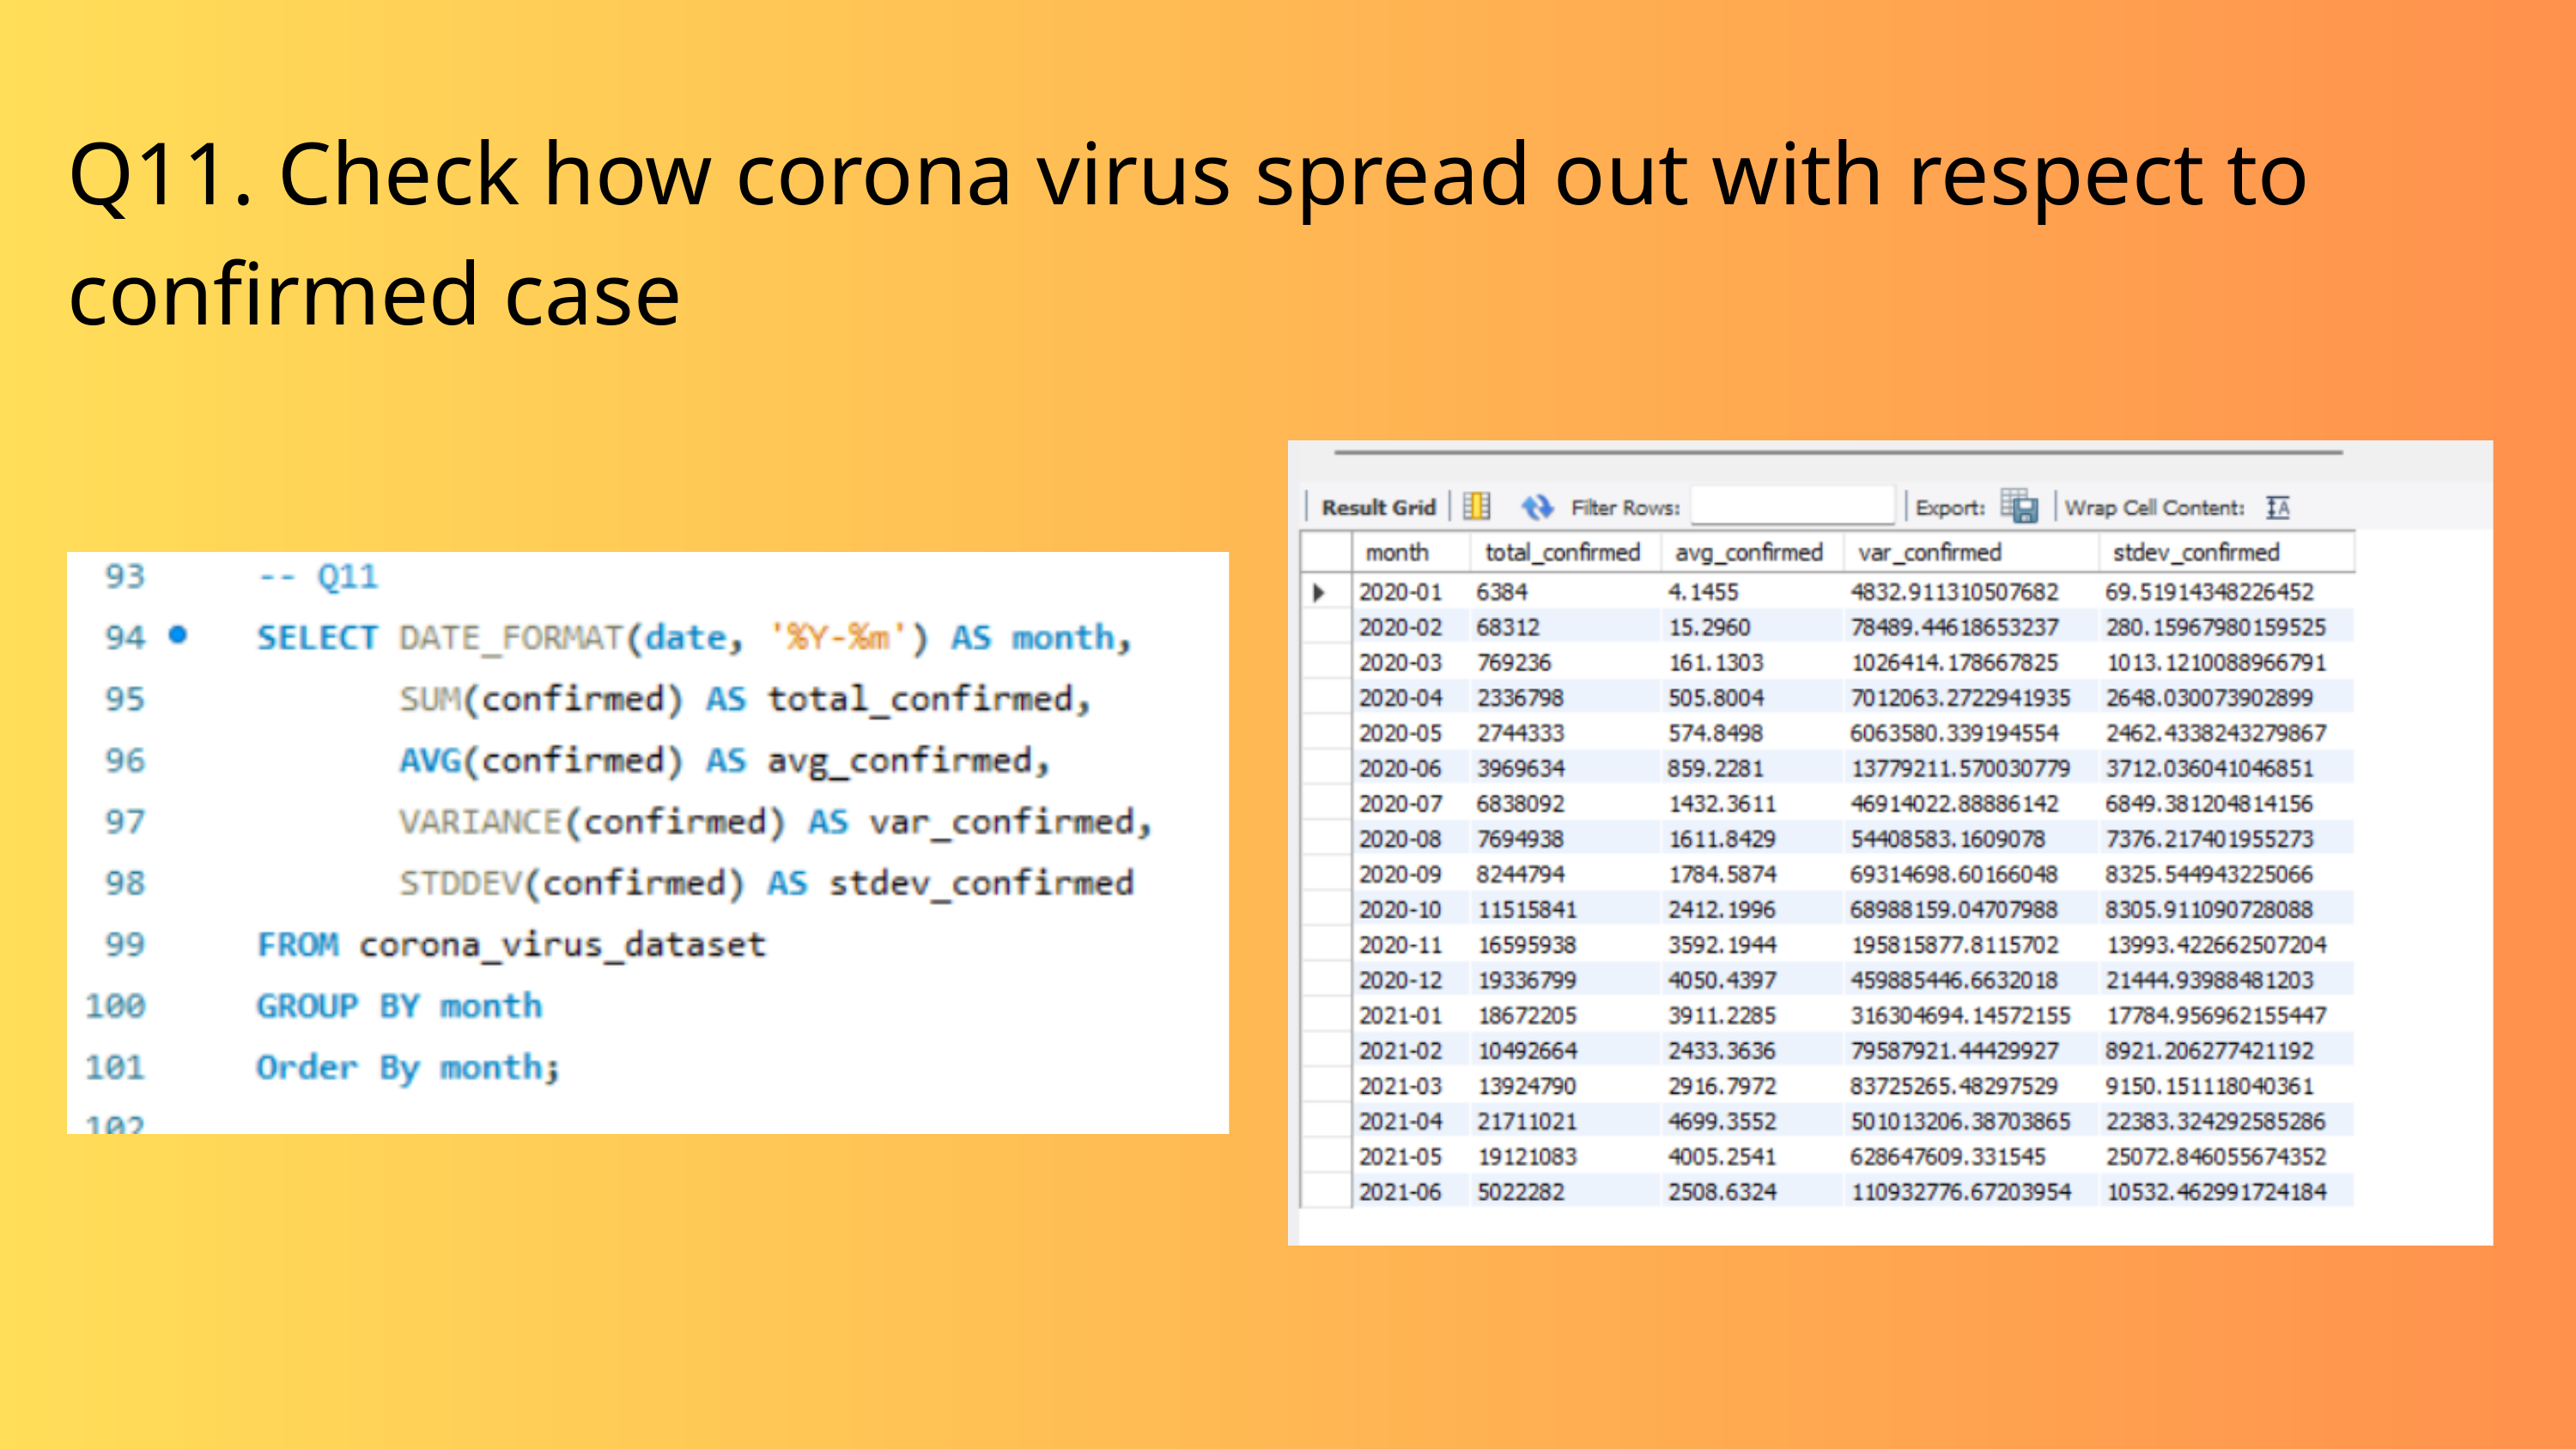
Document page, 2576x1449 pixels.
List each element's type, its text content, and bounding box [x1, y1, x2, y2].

text_box Q11. Check how corona virus spread out with respect to confirmed case [67, 100, 2576, 342]
text_box [1288, 440, 2494, 1246]
text_box [67, 552, 1230, 1134]
